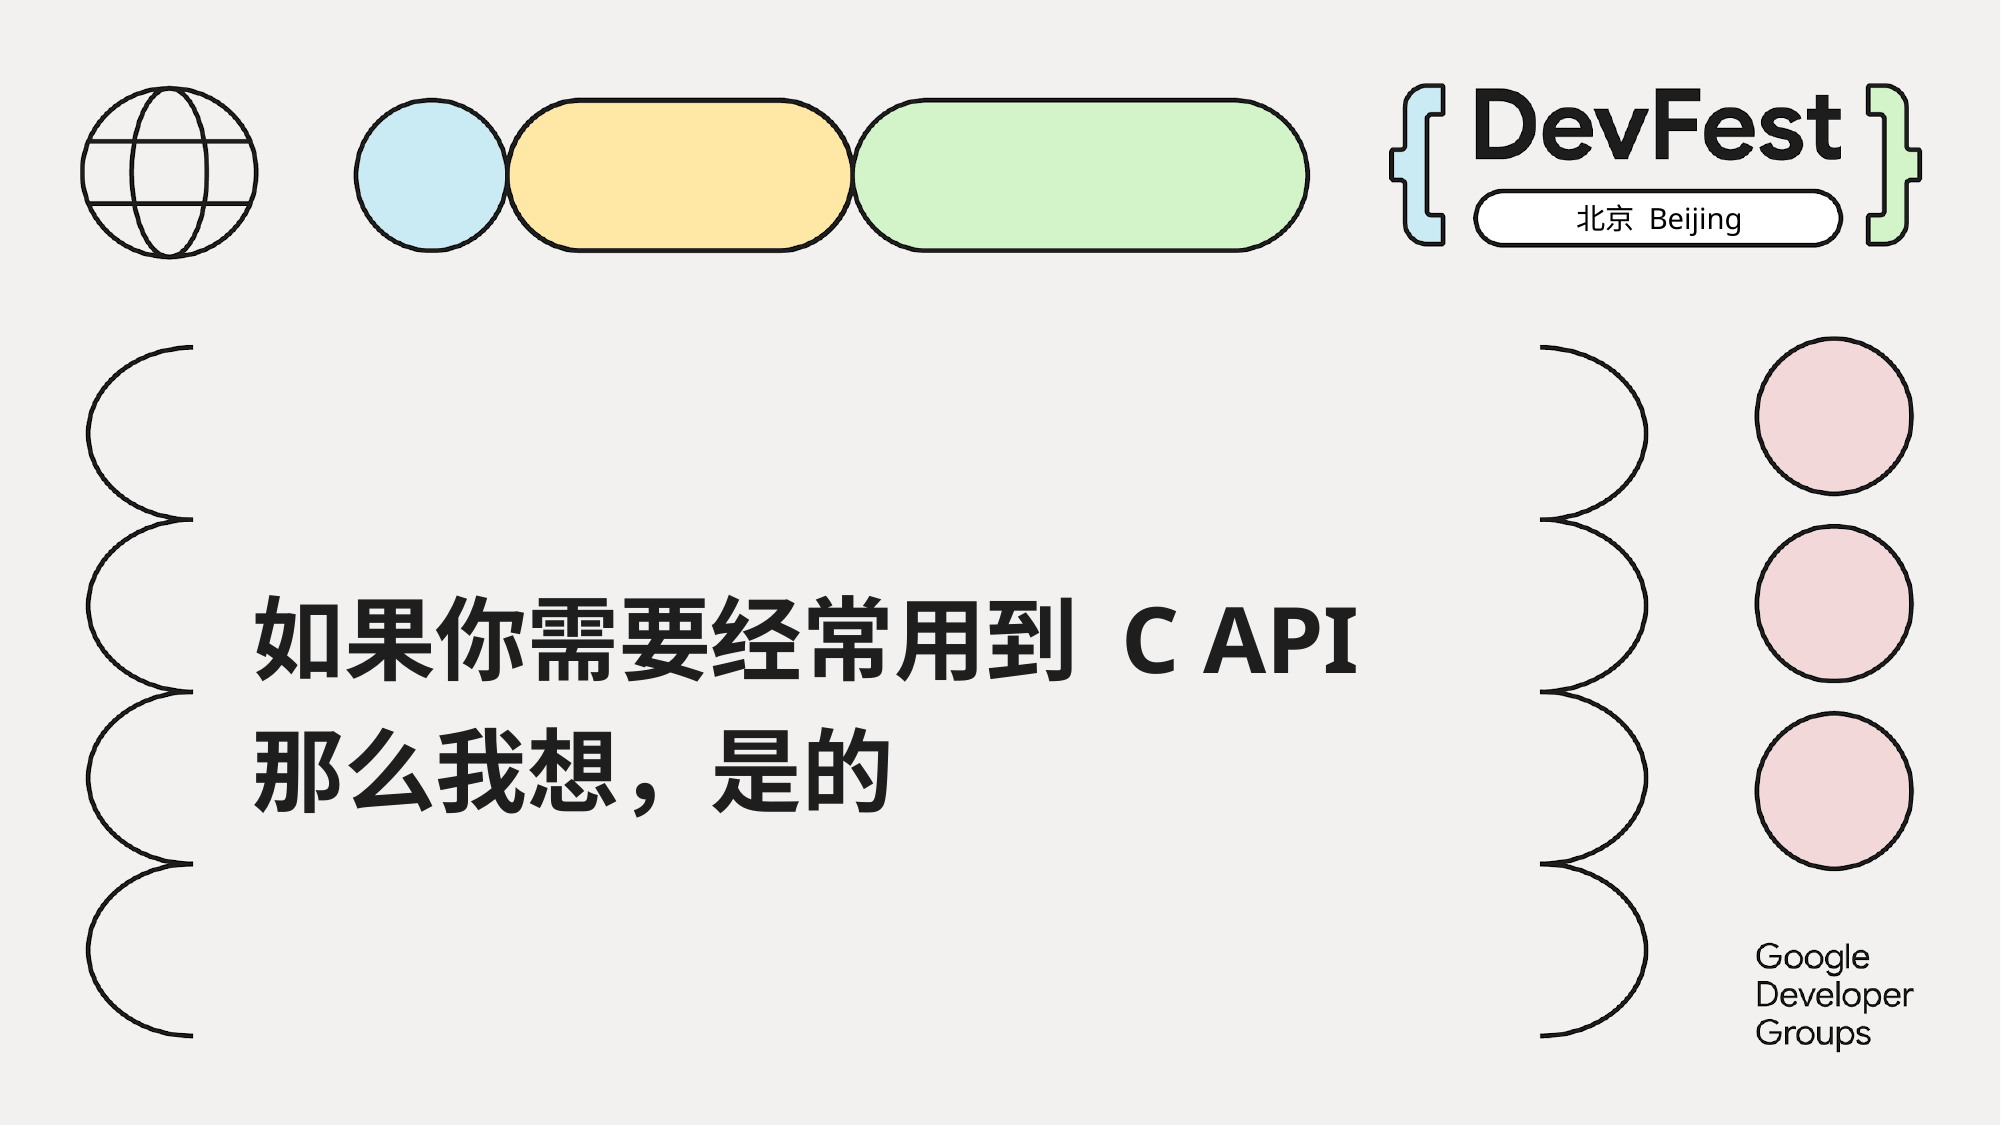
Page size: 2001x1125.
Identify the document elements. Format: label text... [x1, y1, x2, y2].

title 如果你需要经常用到 C API 那么我想，是的 [252, 518, 1500, 885]
picture [0, 0, 2001, 1125]
